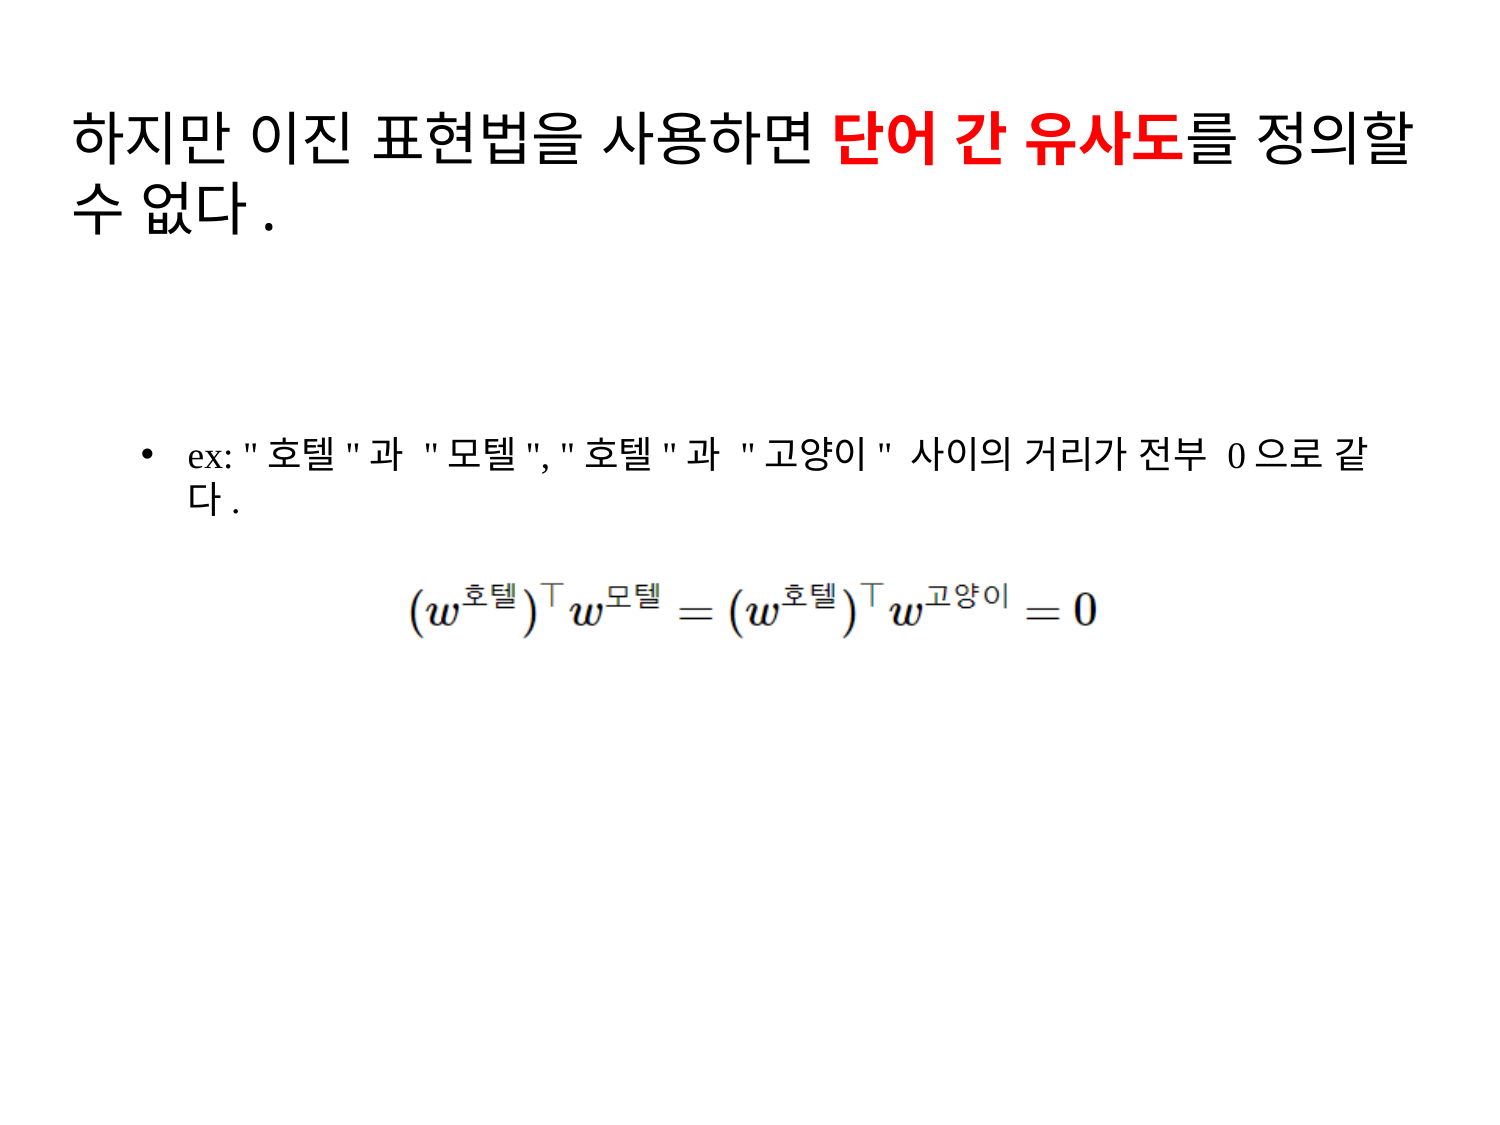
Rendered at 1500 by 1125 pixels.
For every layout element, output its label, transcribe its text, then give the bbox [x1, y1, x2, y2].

text_box 하지만 이진 표현법을 사용하면 단어 간 유사도를 정의할 수 없다. [56, 95, 1457, 250]
picture [382, 563, 1118, 662]
text_box ex: "호텔"과 "모텔", "호텔"과 "고양이" 사이의 거리가 전부 0으로 같다. [126, 423, 1420, 529]
